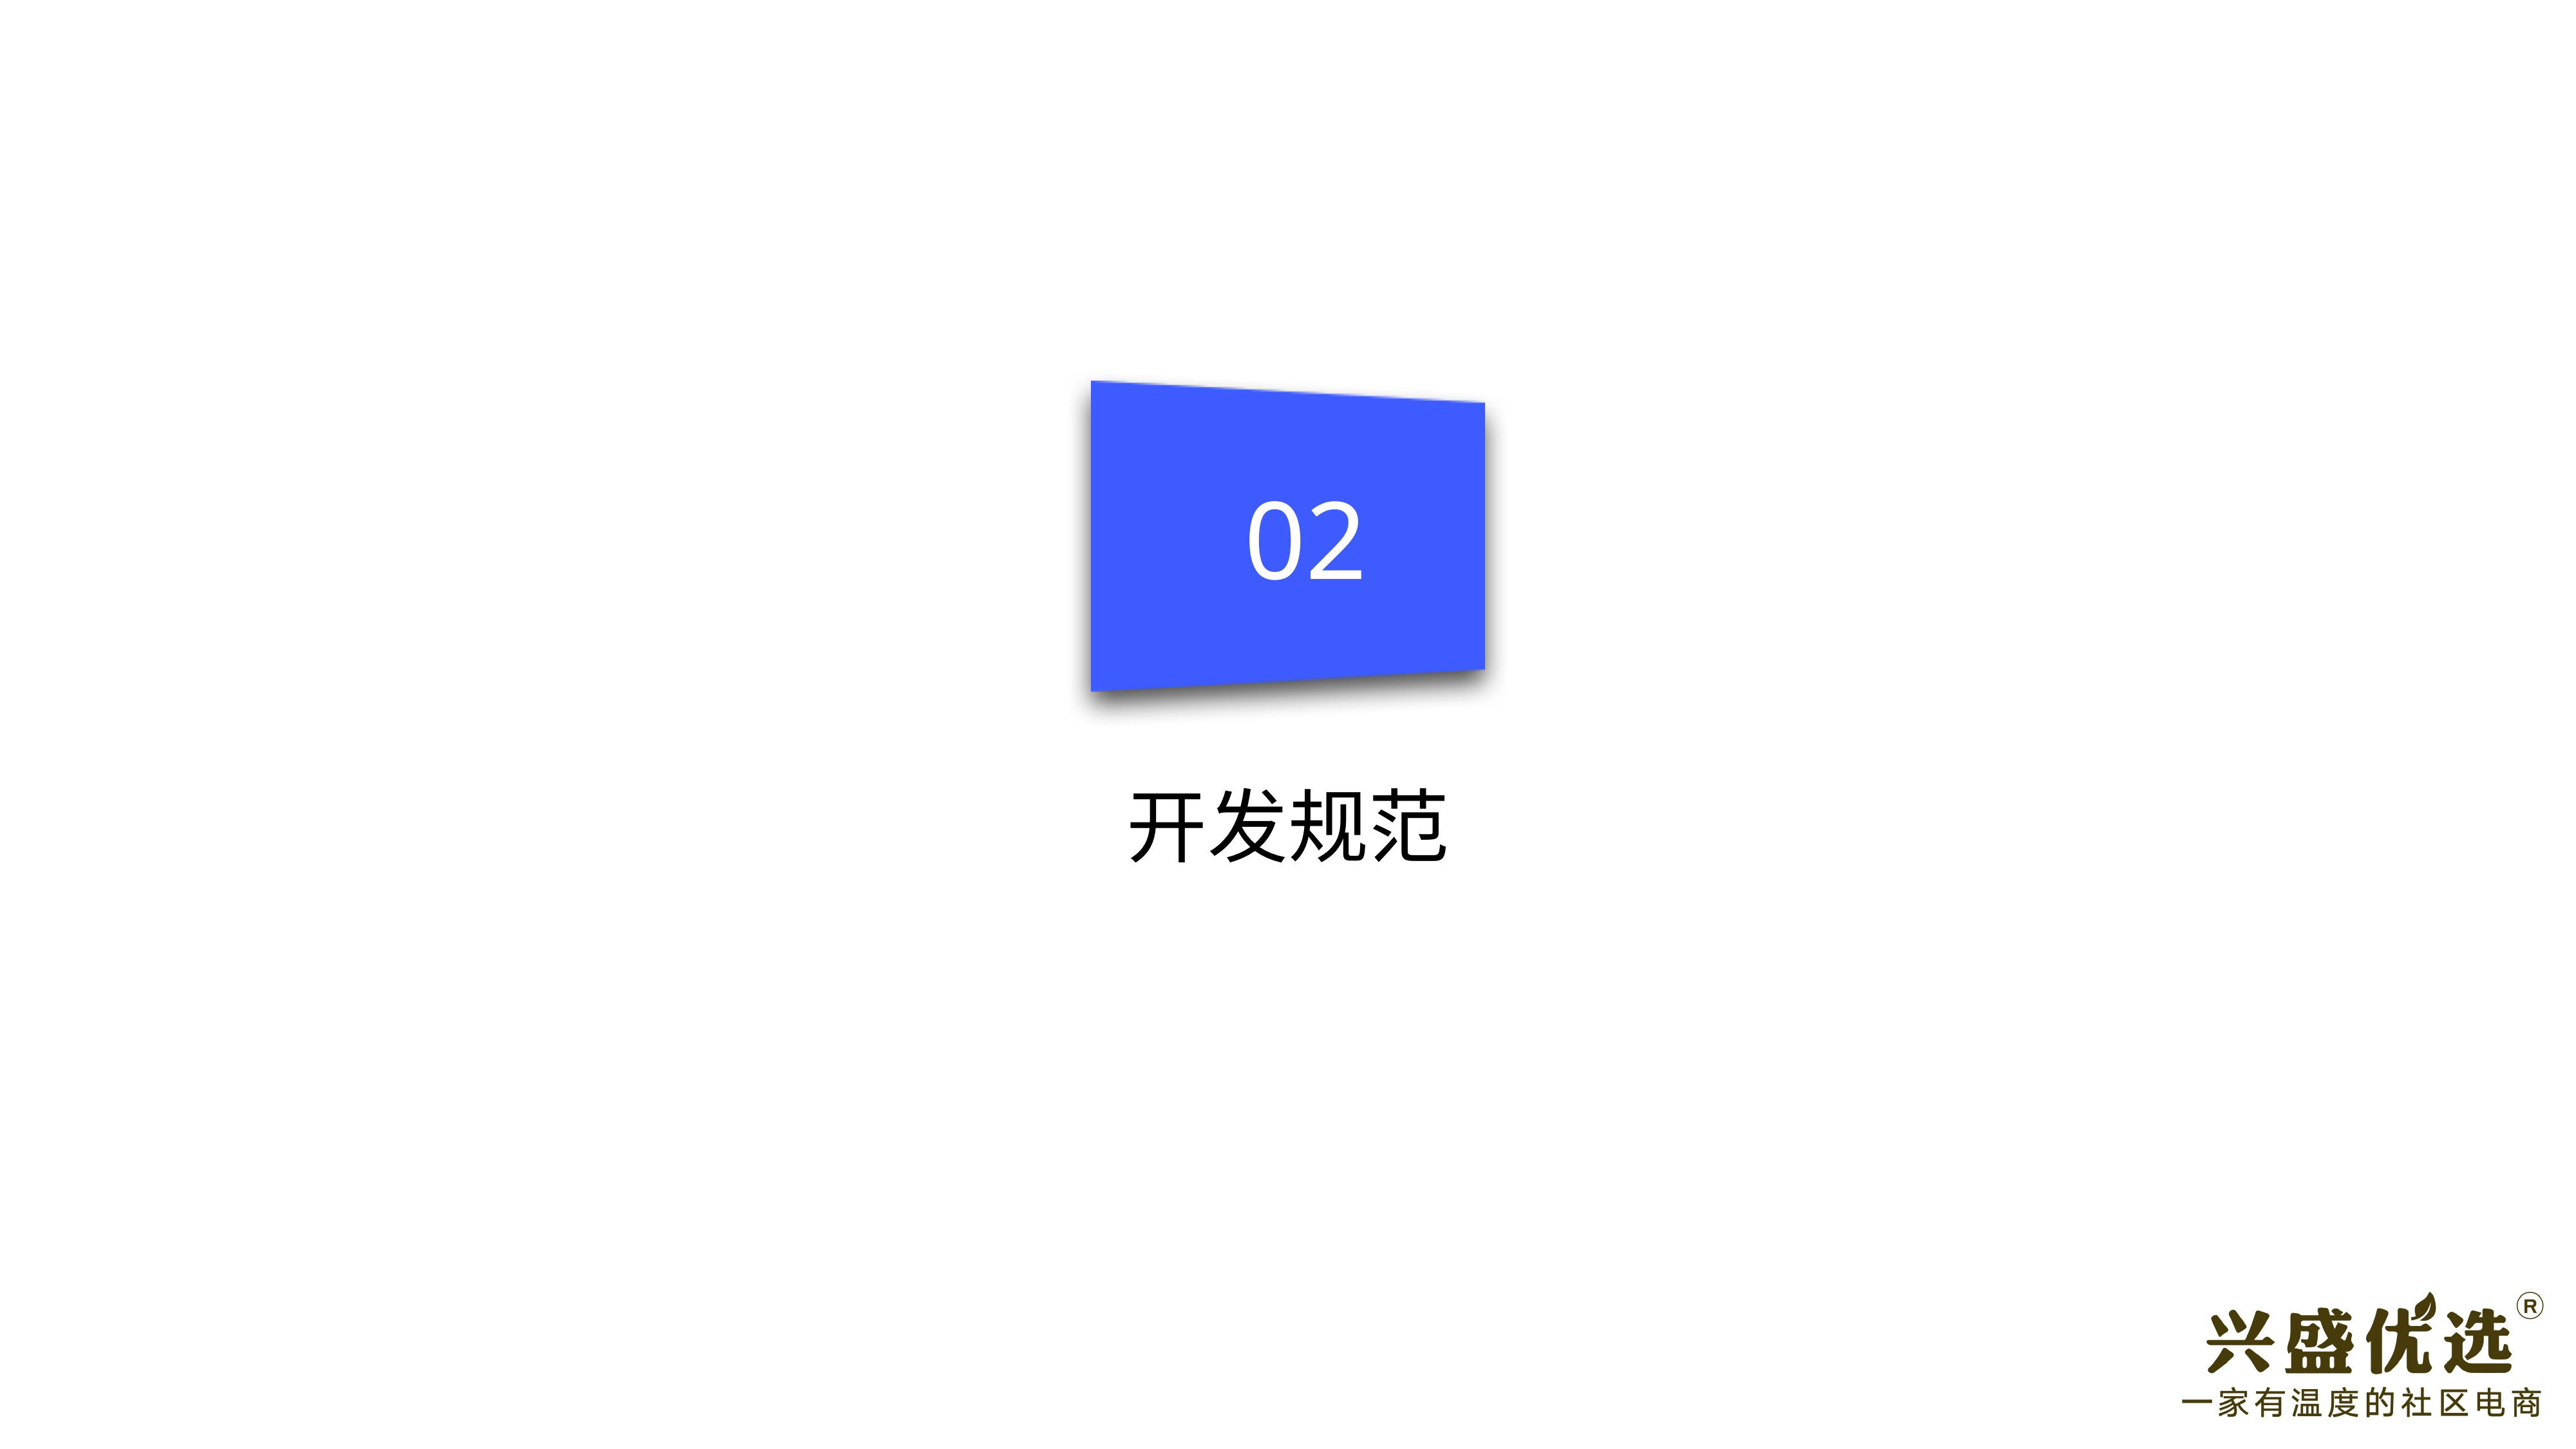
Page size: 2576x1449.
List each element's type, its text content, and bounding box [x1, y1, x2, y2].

picture [2177, 1283, 2560, 1428]
title 开发规范 [945, 681, 1631, 966]
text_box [1091, 381, 1485, 692]
